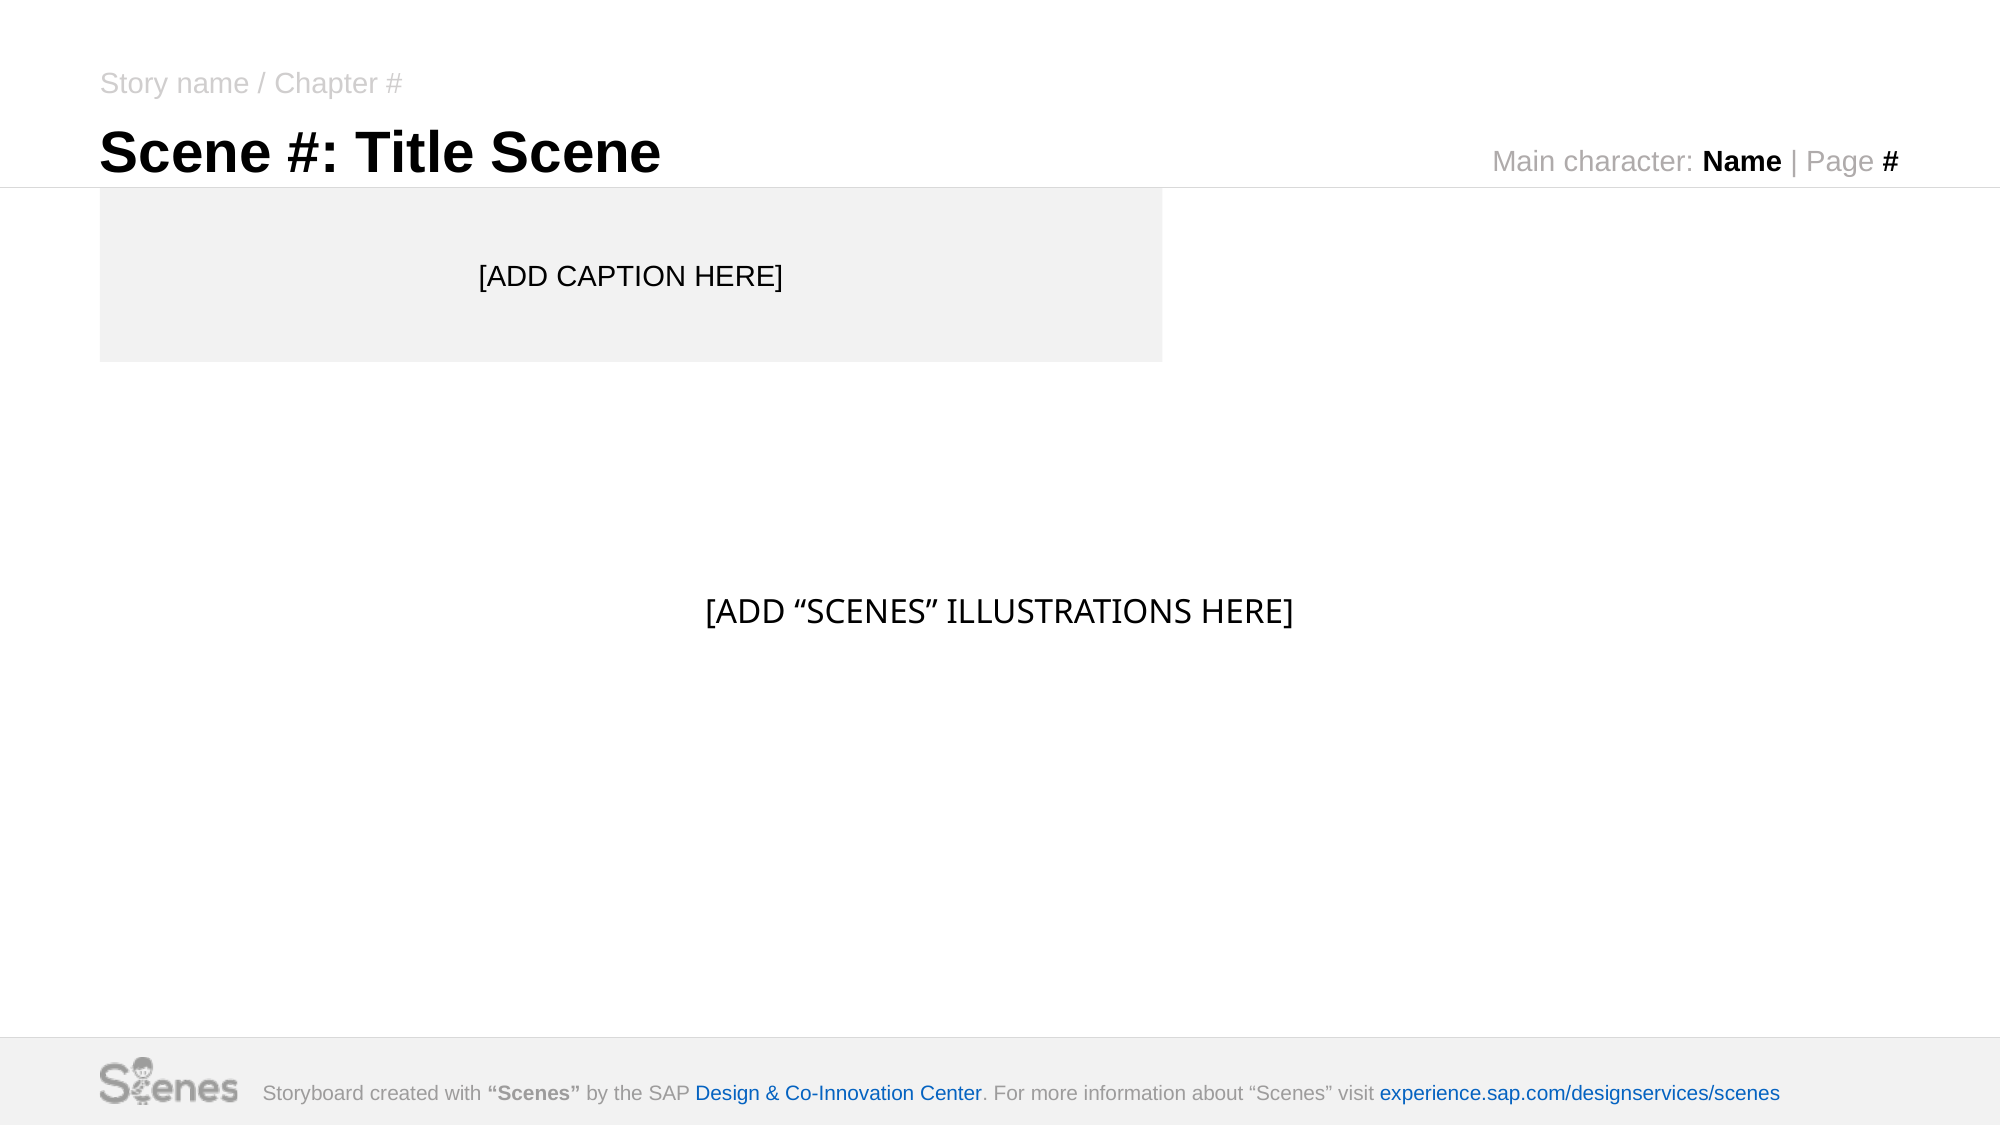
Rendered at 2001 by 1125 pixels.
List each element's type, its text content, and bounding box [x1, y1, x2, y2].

text_box [ADD CAPTION HERE] [99, 188, 1163, 363]
text_box Story name / Chapter # [99, 56, 1899, 107]
text_box Main character: Name | Page # [911, 134, 1899, 185]
text_box [ADD “SCENES” ILLUSTRATIONS HERE] [99, 582, 1900, 638]
text_box Scene #: Title Scene [99, 107, 913, 187]
text_box Scene #: Title Scene [99, 188, 913, 192]
